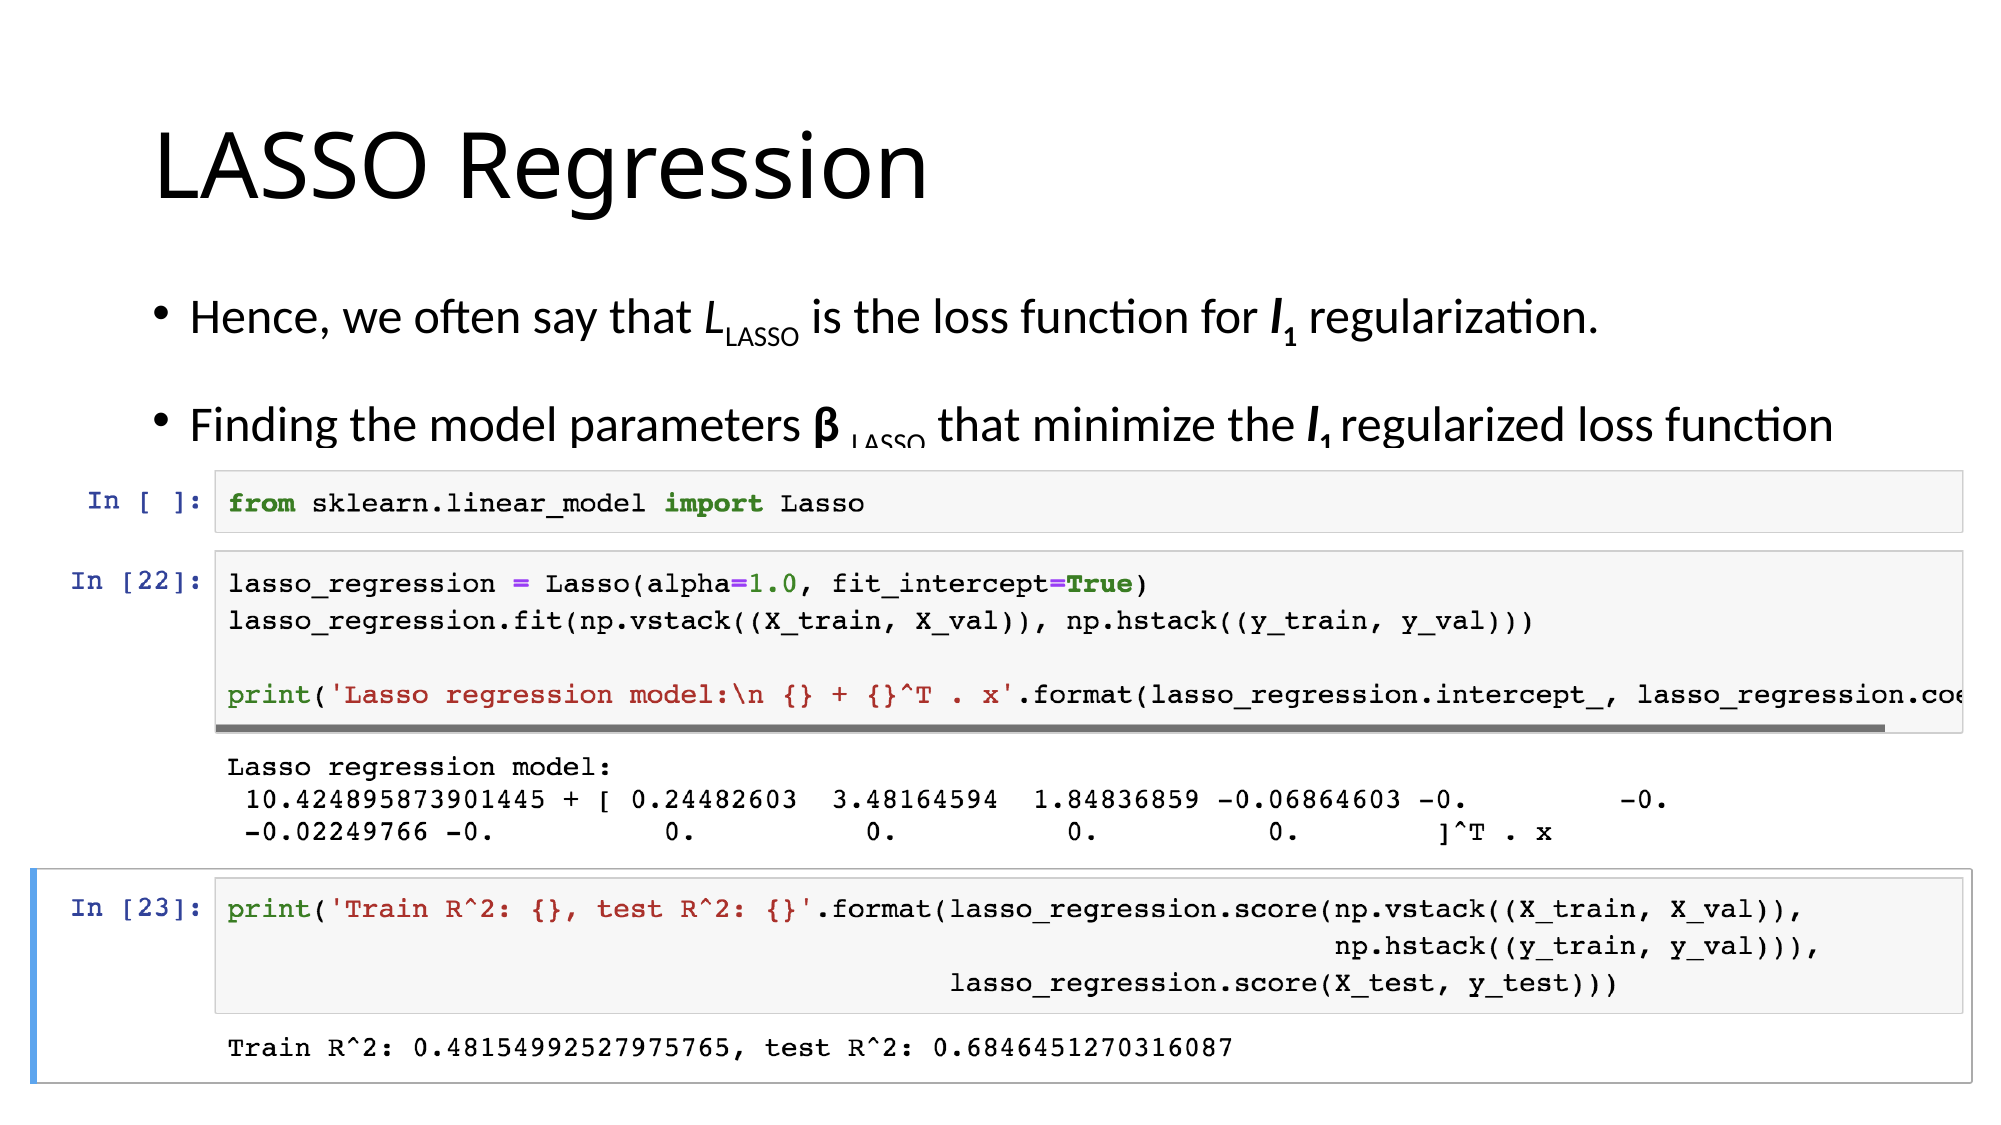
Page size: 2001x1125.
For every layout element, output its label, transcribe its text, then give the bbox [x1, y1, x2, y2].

list Hence, we often say that LLASSO is the loss function for l1 regularization. Finding the model parameters β LASSO that minimize the l1 regularized loss function is called LASSO regression. [137, 277, 1863, 448]
title LASSO Regression [137, 59, 1863, 277]
picture [0, 448, 2000, 1125]
